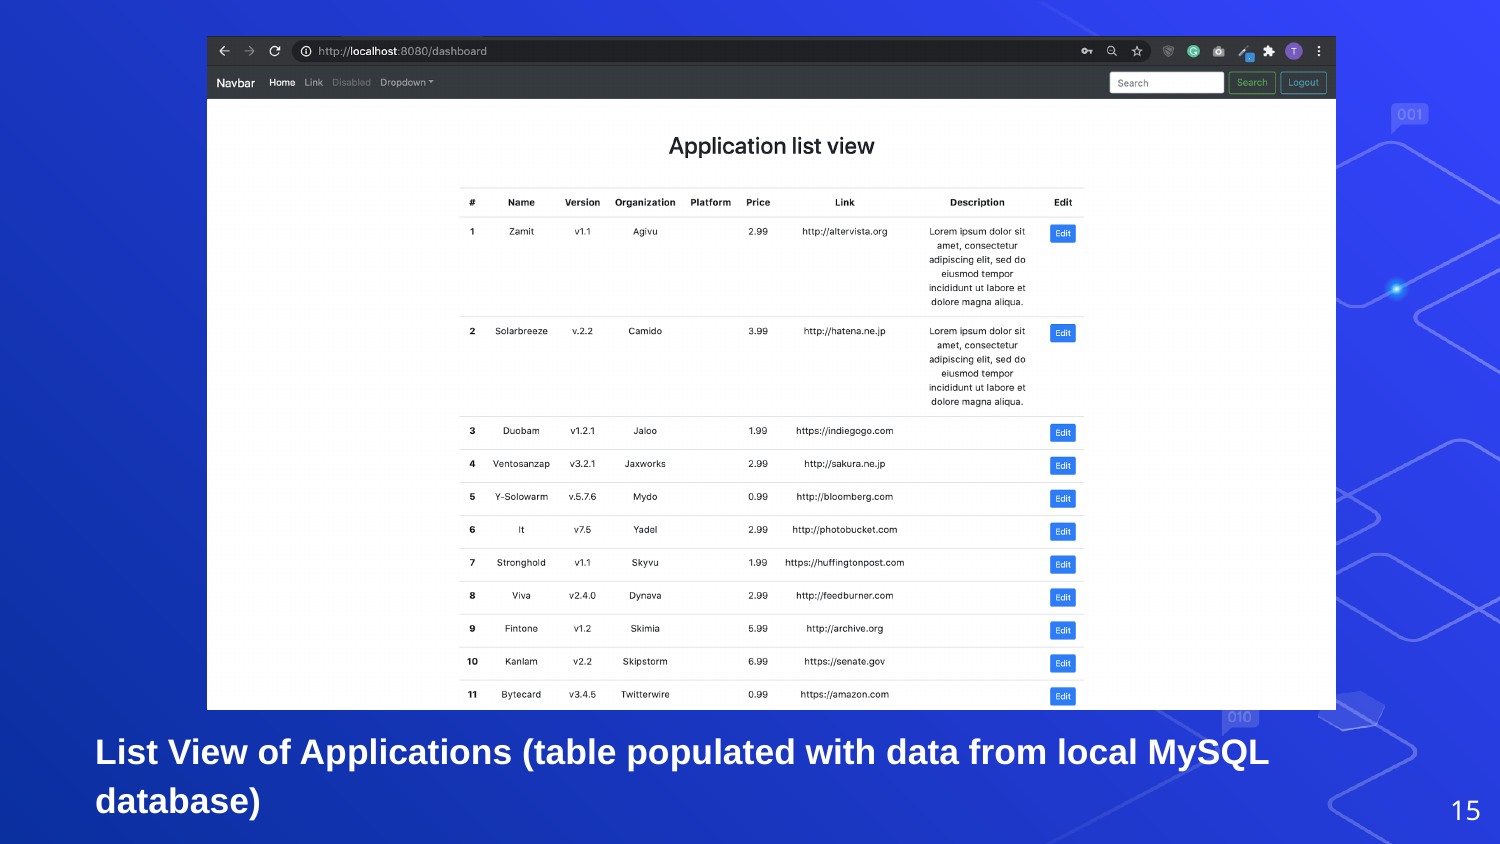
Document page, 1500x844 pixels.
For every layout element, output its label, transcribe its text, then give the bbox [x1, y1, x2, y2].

slide_number ‹#› [1391, 779, 1482, 844]
list List View of Applications (table populated with data from local MySQL database) [95, 722, 1376, 808]
picture [0, 0, 1500, 844]
